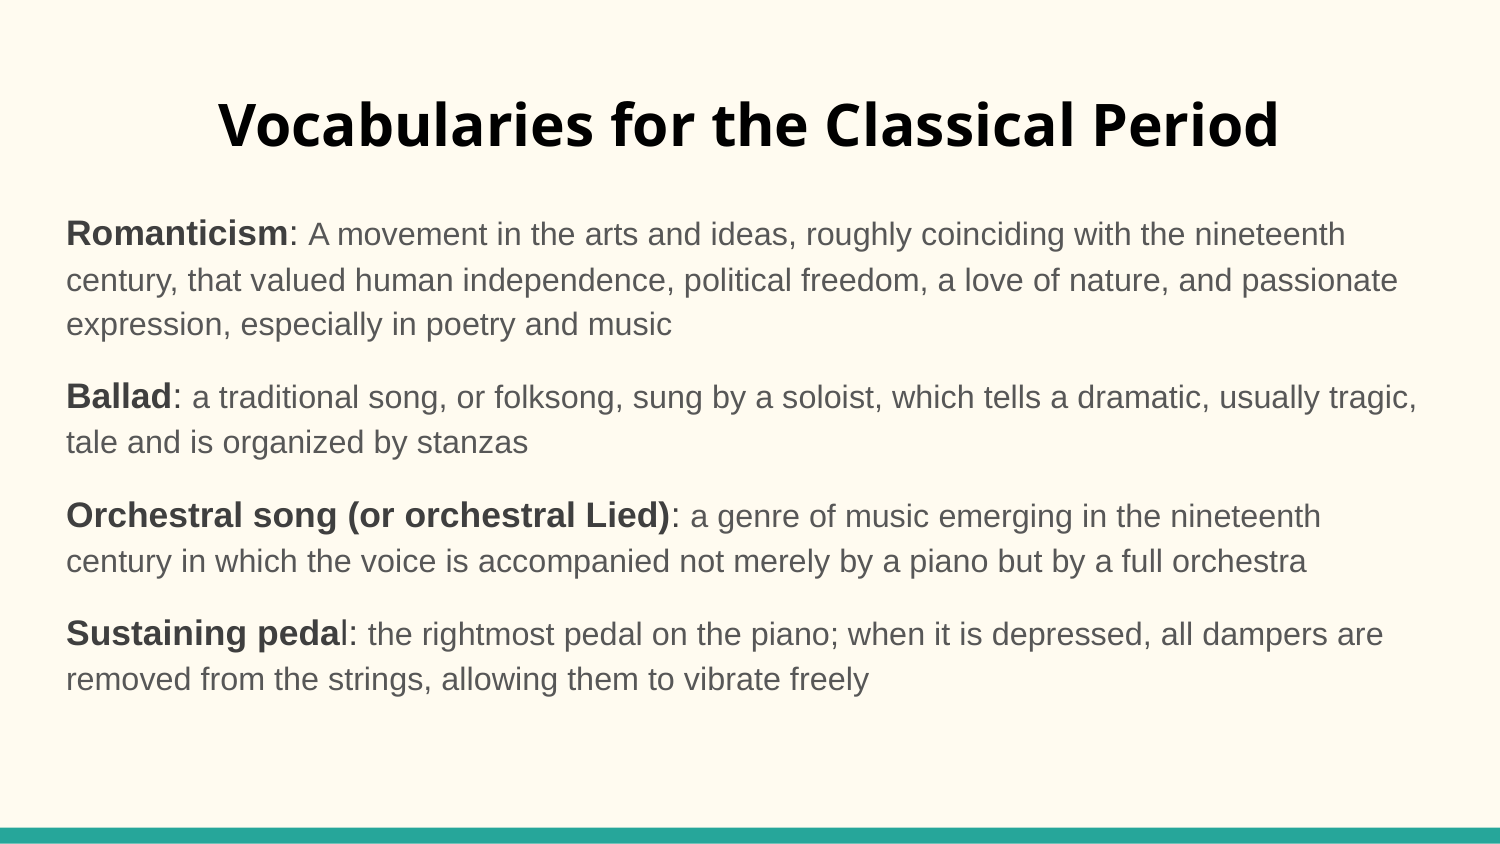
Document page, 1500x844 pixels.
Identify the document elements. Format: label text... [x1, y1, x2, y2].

title Vocabularies for the Classical Period [51, 72, 1449, 174]
list Romanticism: A movement in the arts and ideas, roughly coinciding with the nineteenth century, that valued human independence, political freedom, a love of nature, and passionate expression, especially in poetry and music Ballad: a traditional song, or folksong, sung by a soloist, which tells a dramatic, usually tragic, tale and is organized by stanzas Orchestral song (or orchestral Lied): a genre of music emerging in the nineteenth century in which the voice is accompanied not merely by a piano but by a full orchestra Sustaining pedal: the rightmost pedal on the piano; when it is depressed, all dampers are removed from the strings, allowing them to vibrate freely [51, 189, 1449, 747]
